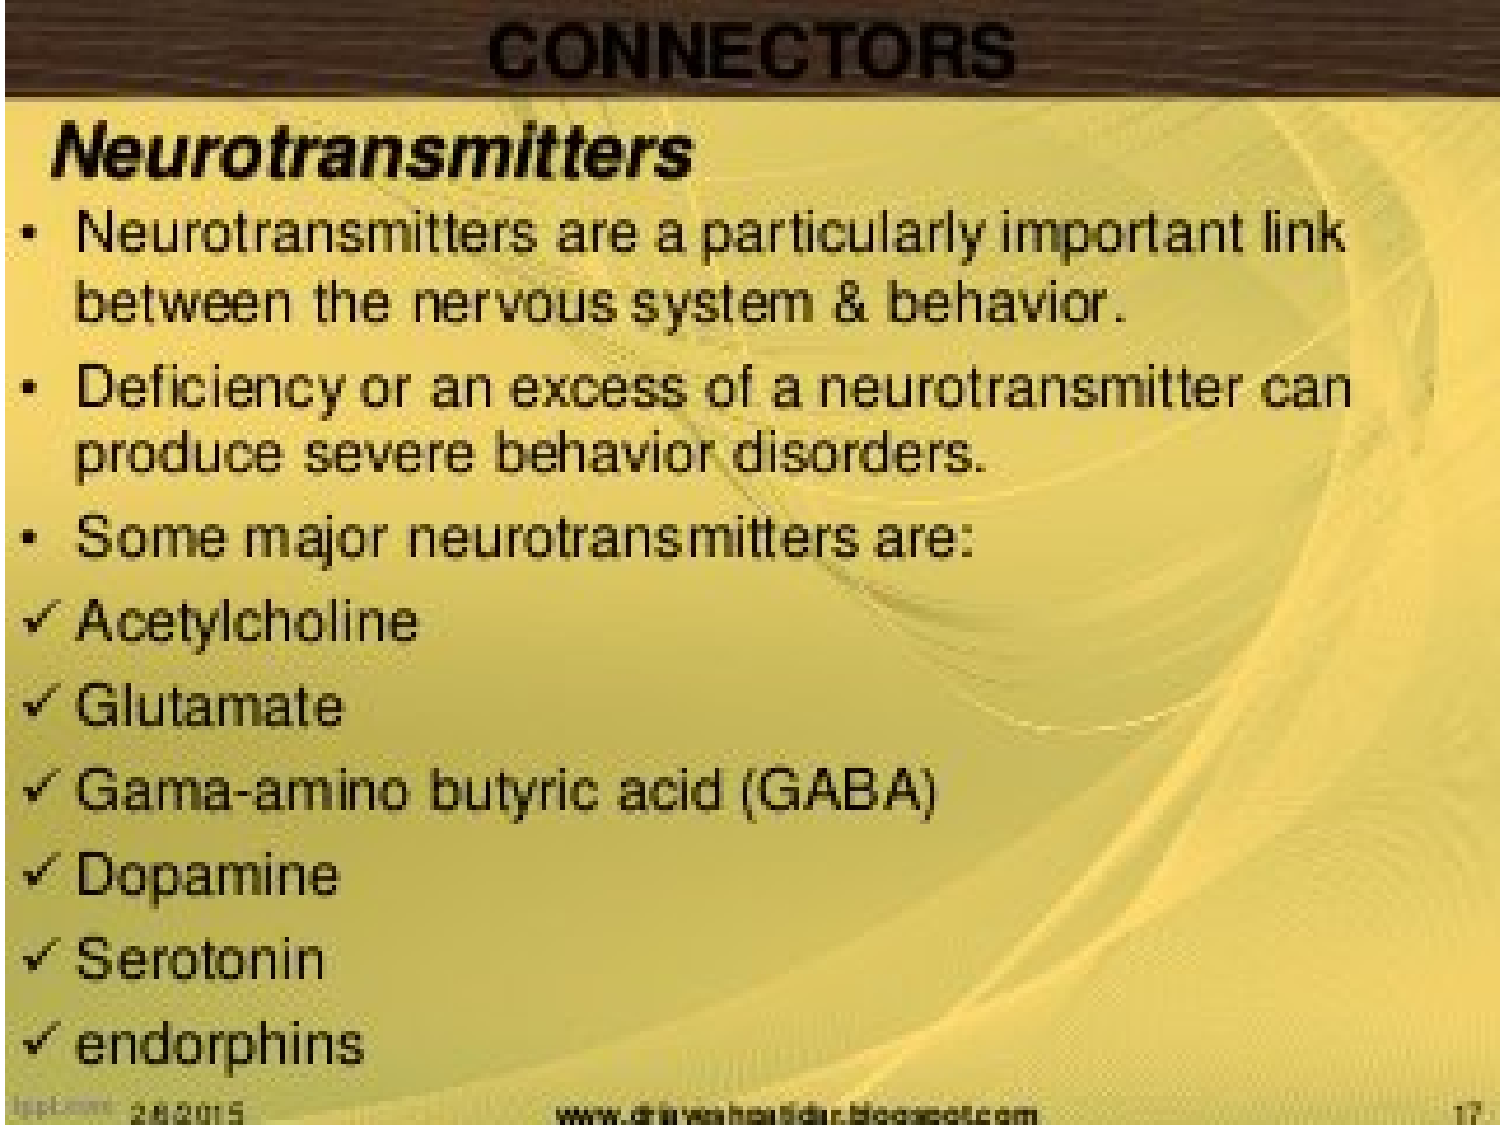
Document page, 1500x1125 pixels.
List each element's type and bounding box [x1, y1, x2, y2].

list [4, 0, 1500, 1125]
